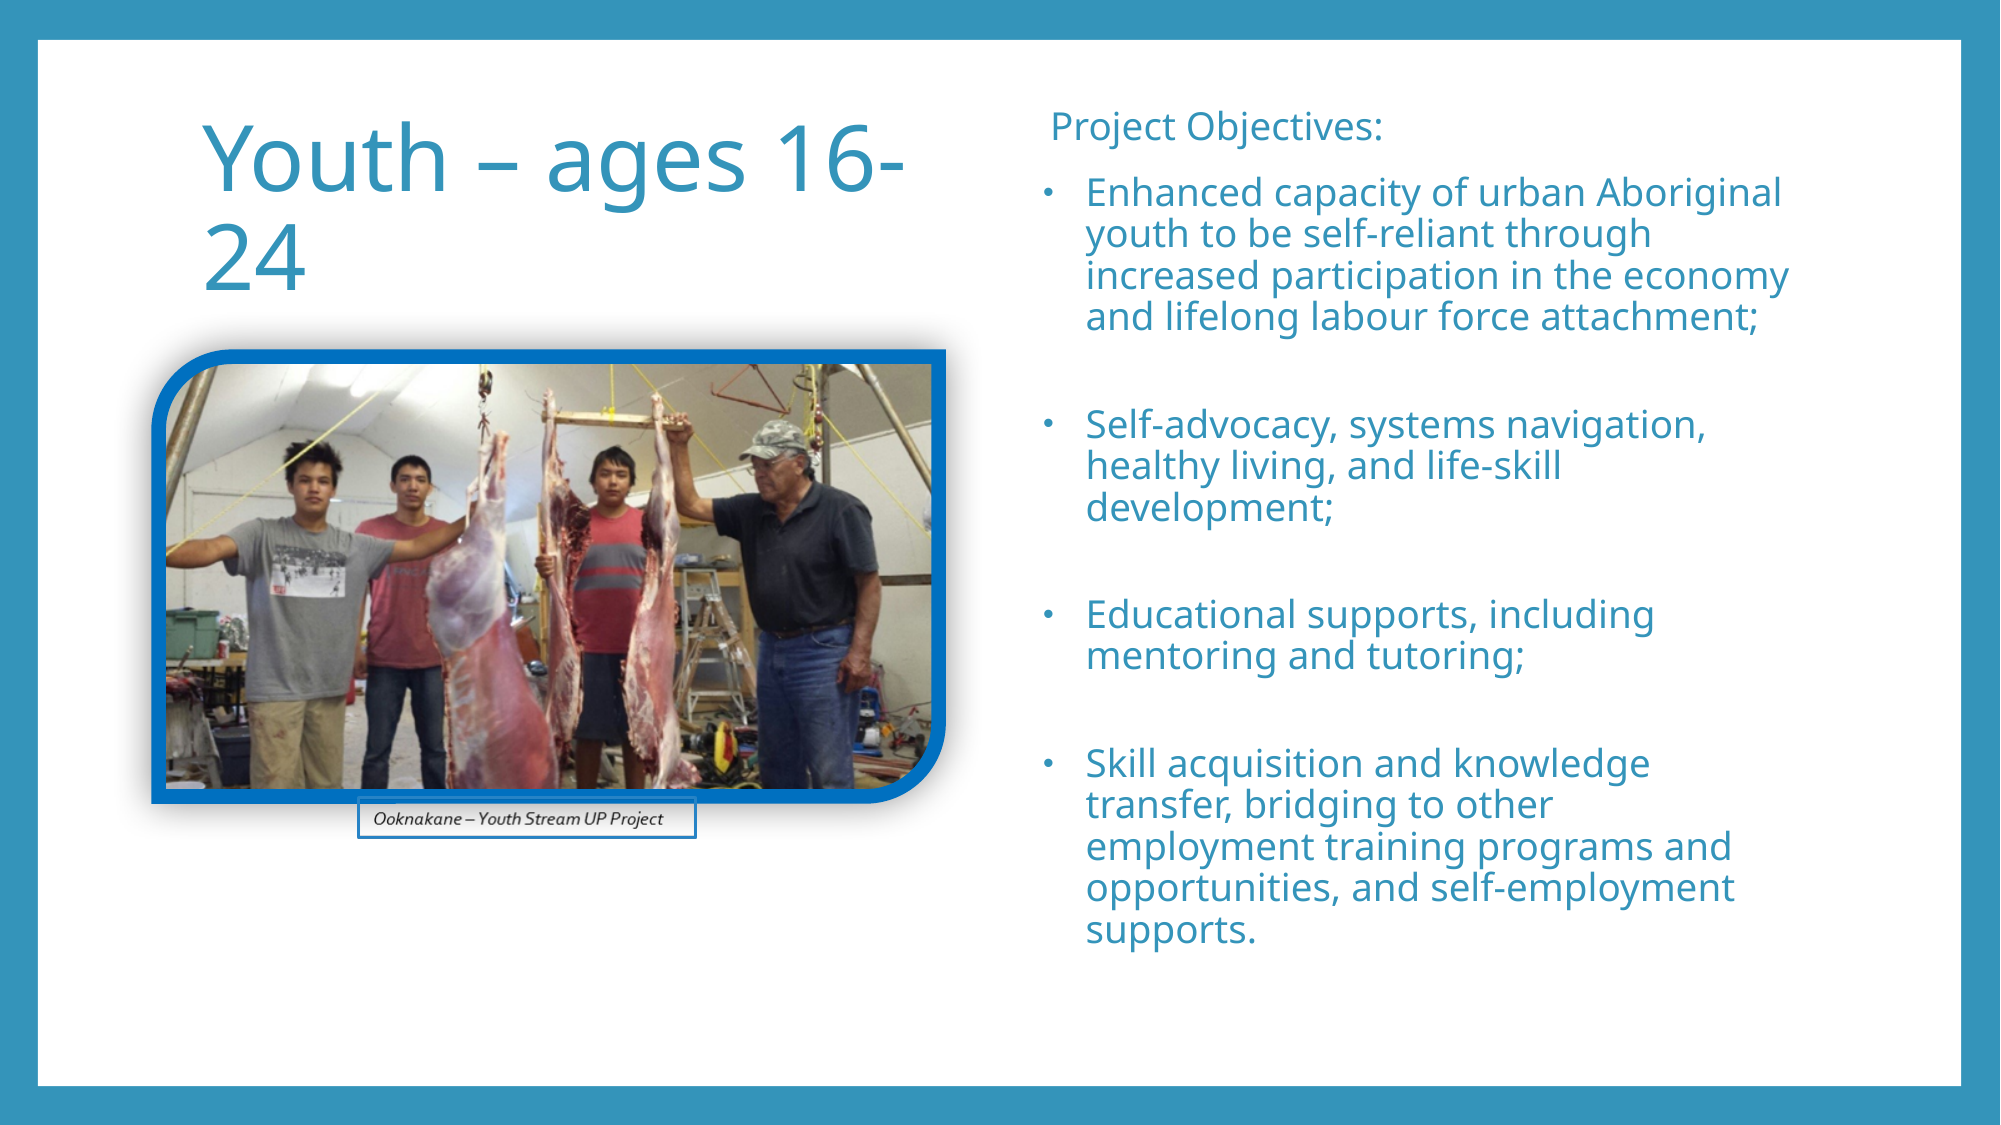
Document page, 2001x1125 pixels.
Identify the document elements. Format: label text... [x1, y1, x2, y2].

picture [356, 796, 697, 842]
title Youth – ages 16-24 [187, 99, 1002, 323]
list Project Objectives: Enhanced capacity of urban Aboriginal youth to be self-reliant through increased participation in the economy and lifelong labour force attachment; Self-advocacy, systems navigation, healthy living, and life-skill development; Educational supports, including mentoring and tutoring; Skill acquisition and knowledge transfer, bridging to other employment training programs and opportunities, and self-employment supports. [1028, 99, 1809, 998]
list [158, 356, 939, 797]
